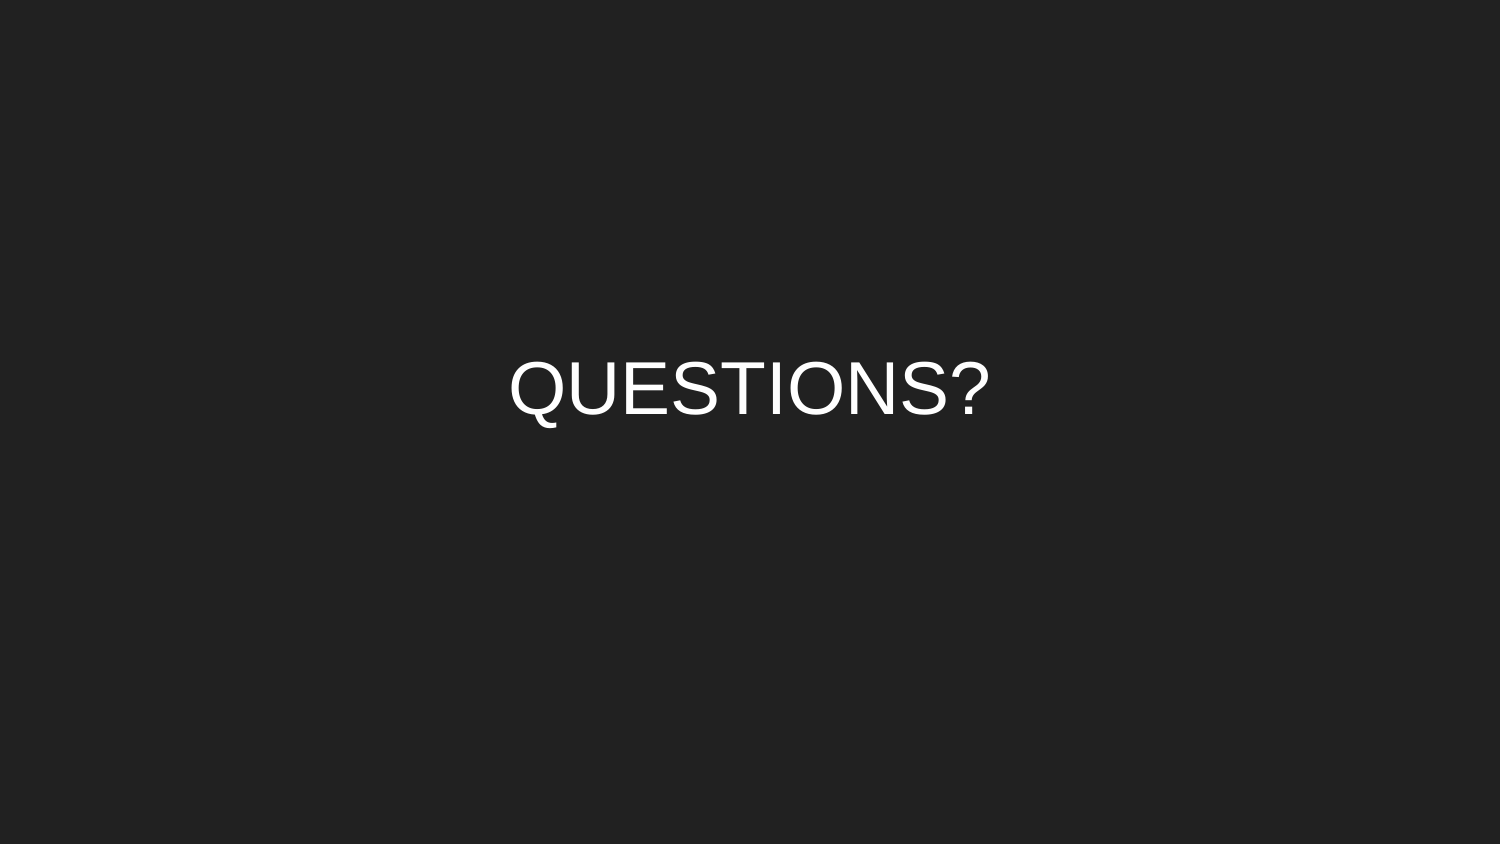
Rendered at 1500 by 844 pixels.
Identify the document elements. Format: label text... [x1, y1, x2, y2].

title QUESTIONS? [51, 278, 1449, 491]
